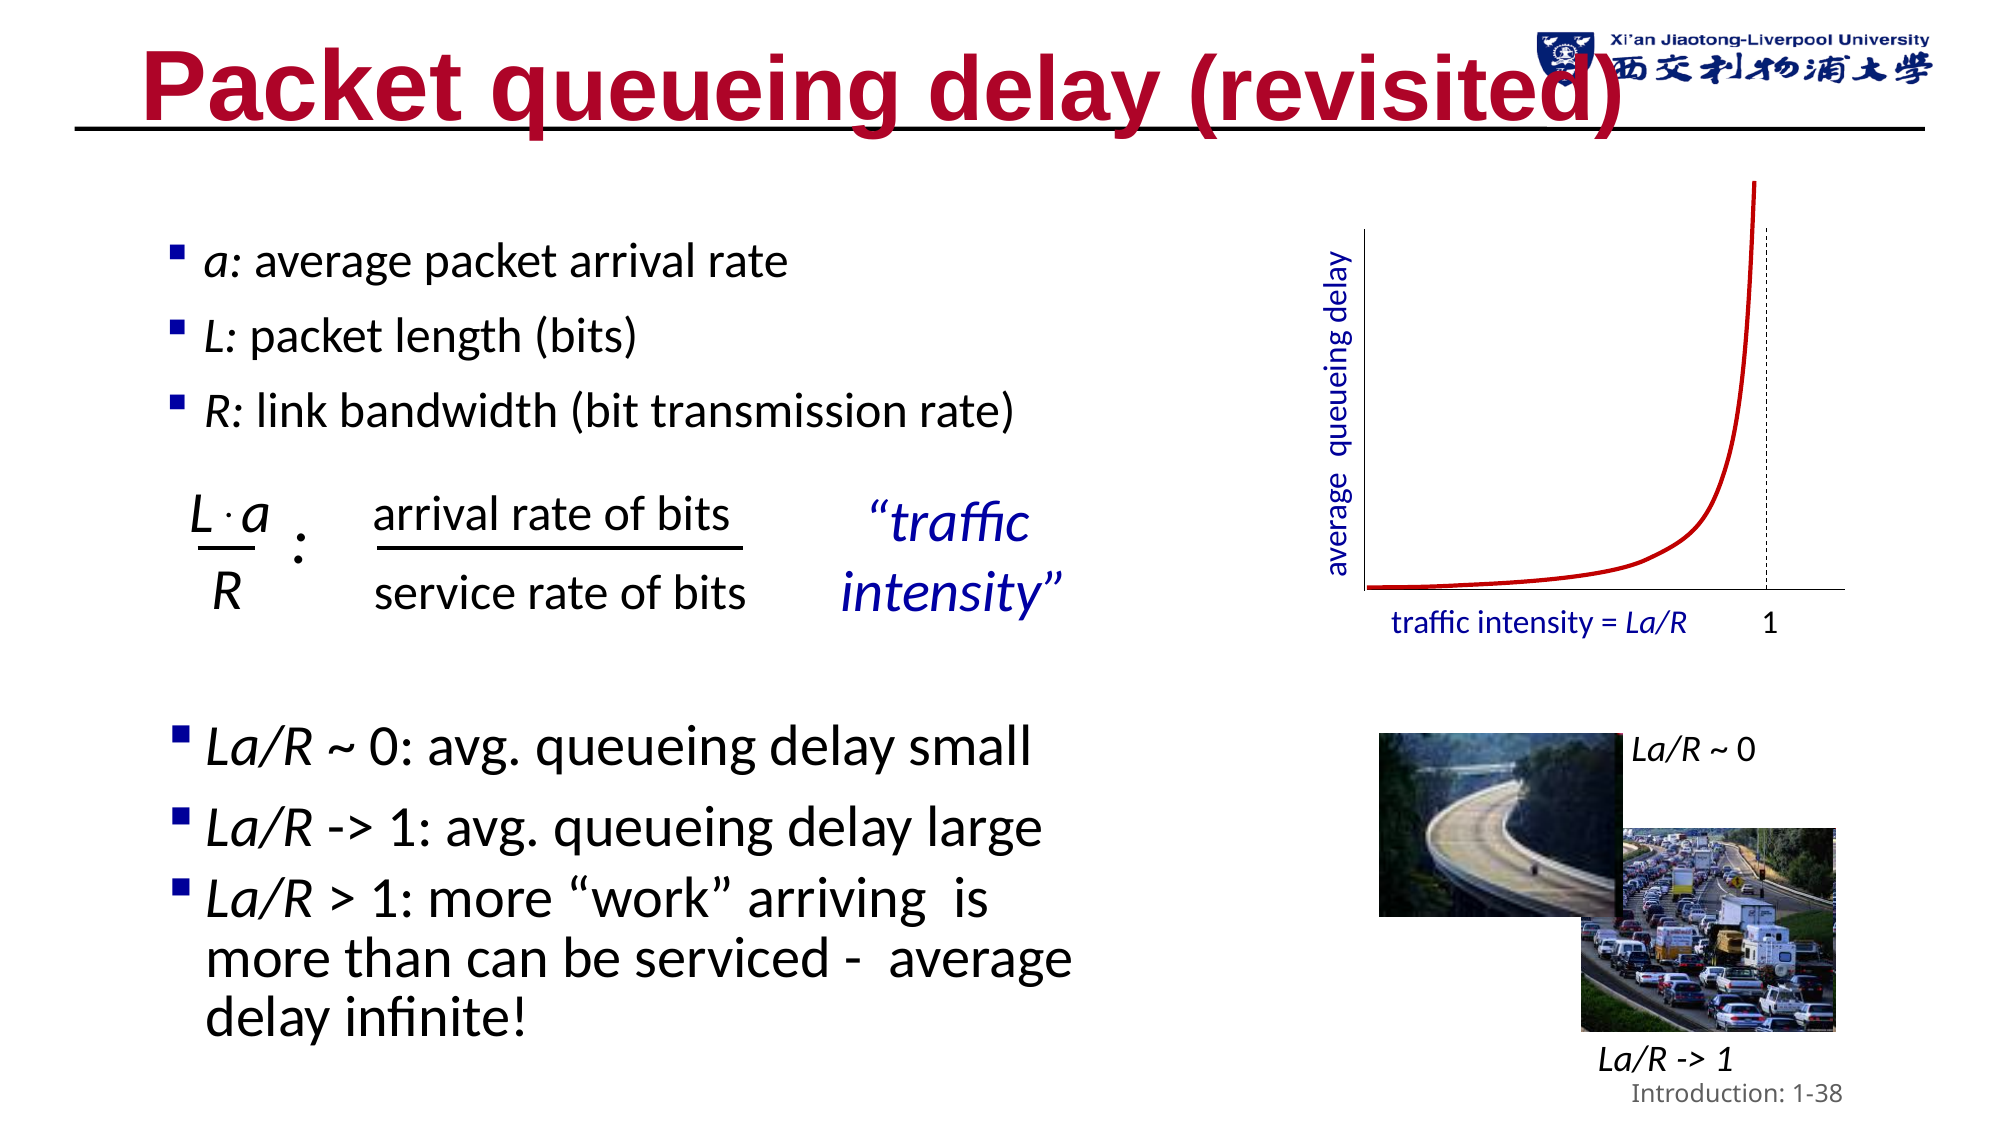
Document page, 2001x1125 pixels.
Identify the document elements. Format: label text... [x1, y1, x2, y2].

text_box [197, 489, 743, 585]
text_box a: average packet arrival rate L: packet length (bits) R: link bandwidth (bit transmission rate) [150, 227, 1079, 520]
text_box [1379, 716, 1836, 1088]
text_box La/R ~ 0: avg. queueing delay small La/R -> 1: avg. queueing delay large La/R > 1: more “work” arriving is more than can be serviced - average delay infinite! [152, 699, 1134, 1017]
slide_number Introduction: 1- [1512, 1056, 1963, 1117]
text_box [174, 467, 748, 553]
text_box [196, 543, 765, 630]
title Packet queueing delay (revisited) [135, 47, 1861, 195]
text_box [1312, 180, 1846, 672]
picture [1532, 15, 1938, 100]
text_box “traffic intensity” [825, 476, 1083, 631]
